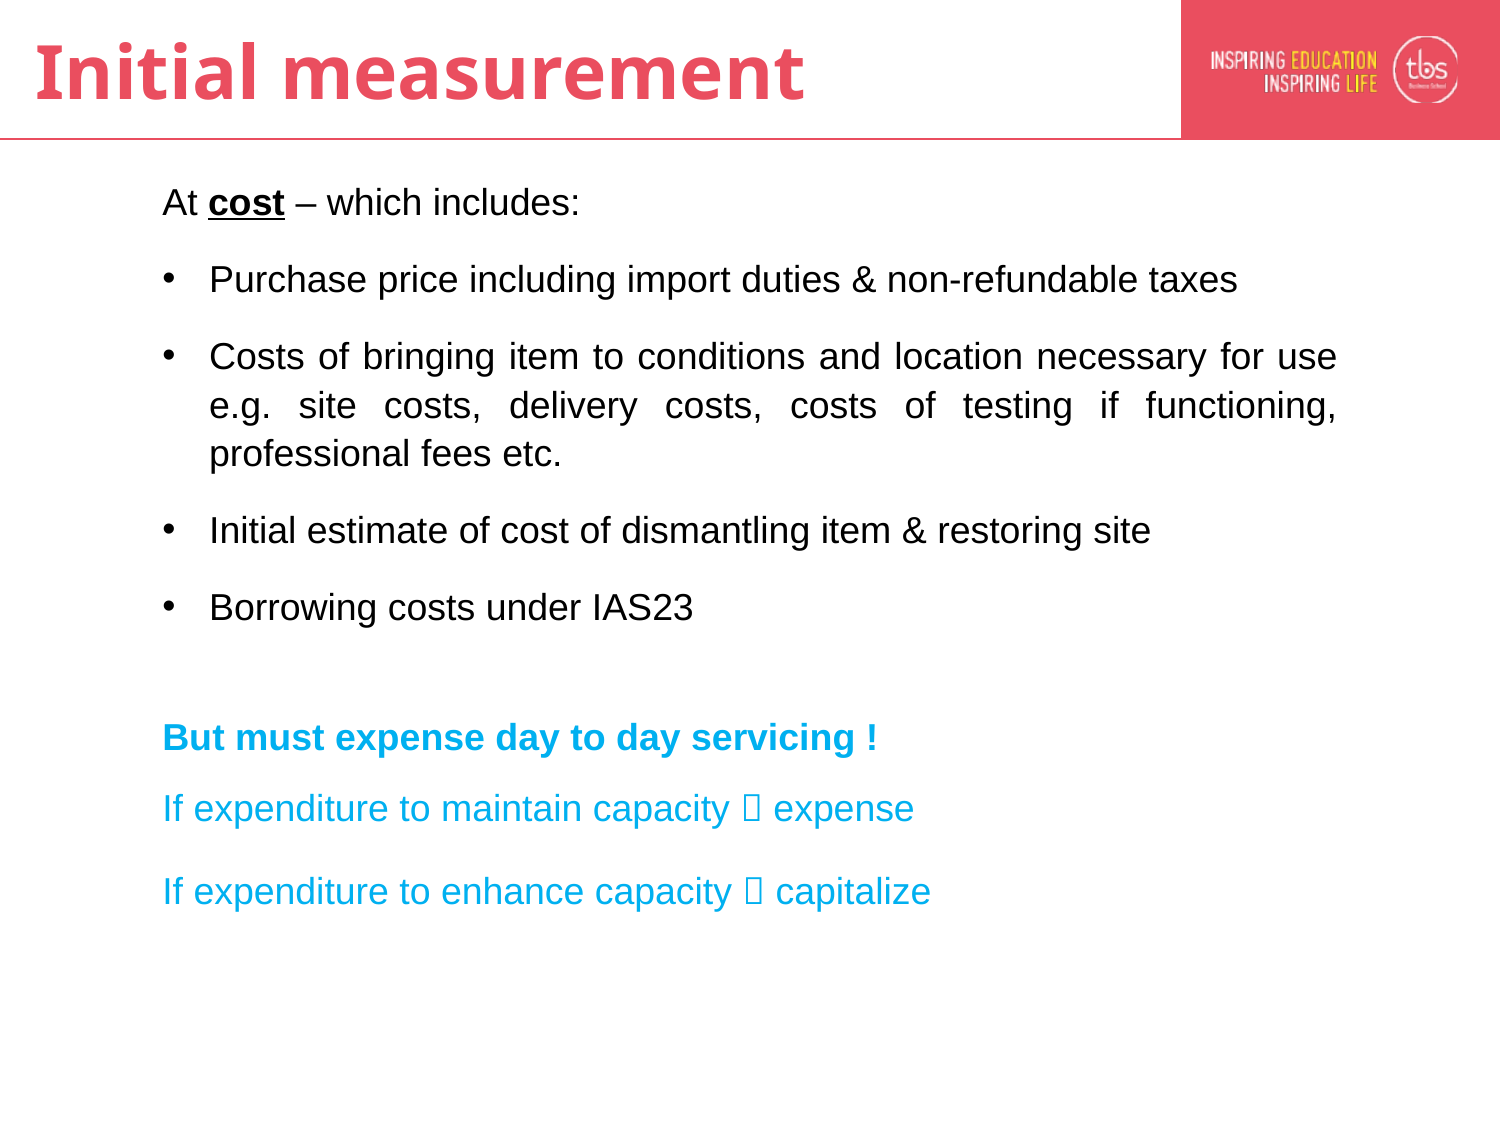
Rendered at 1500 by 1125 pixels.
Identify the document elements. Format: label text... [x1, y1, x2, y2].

title Initial measurement [0, 0, 1300, 167]
list At cost – which includes: Purchase price including import duties & non-refundable taxes Costs of bringing item to conditions and location necessary for use e.g. site costs, delivery costs, costs of testing if functioning, professional fees etc. Initial estimate of cost of dismantling item & restoring site Borrowing costs under IAS23 But must expense day to day servicing ! If expenditure to maintain capacity  expense If expenditure to enhance capacity  capitalize [73, 167, 1427, 1031]
